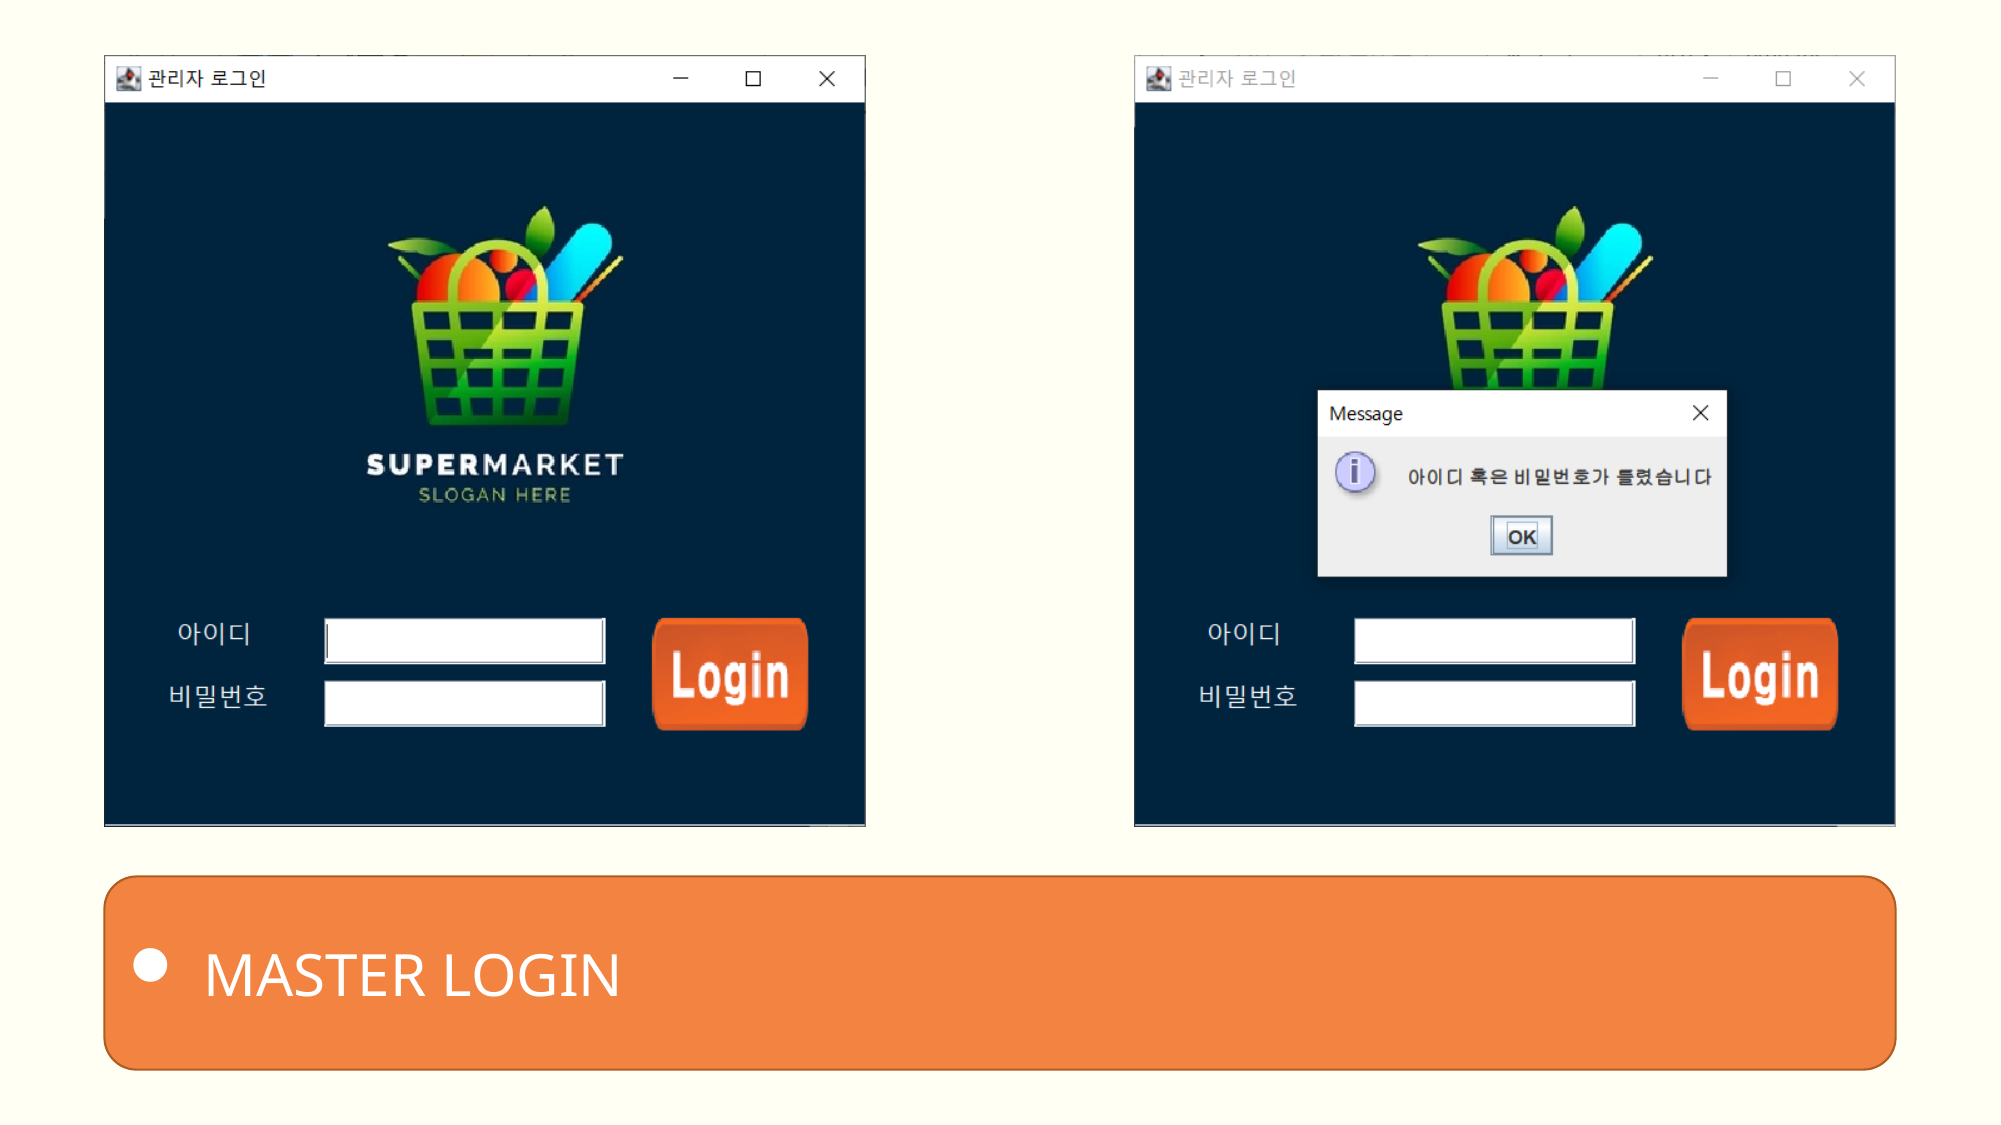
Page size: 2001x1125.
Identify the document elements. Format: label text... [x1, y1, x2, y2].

text_box MASTER LOGIN [103, 875, 1897, 1071]
picture [104, 55, 866, 827]
picture [1134, 55, 1896, 827]
